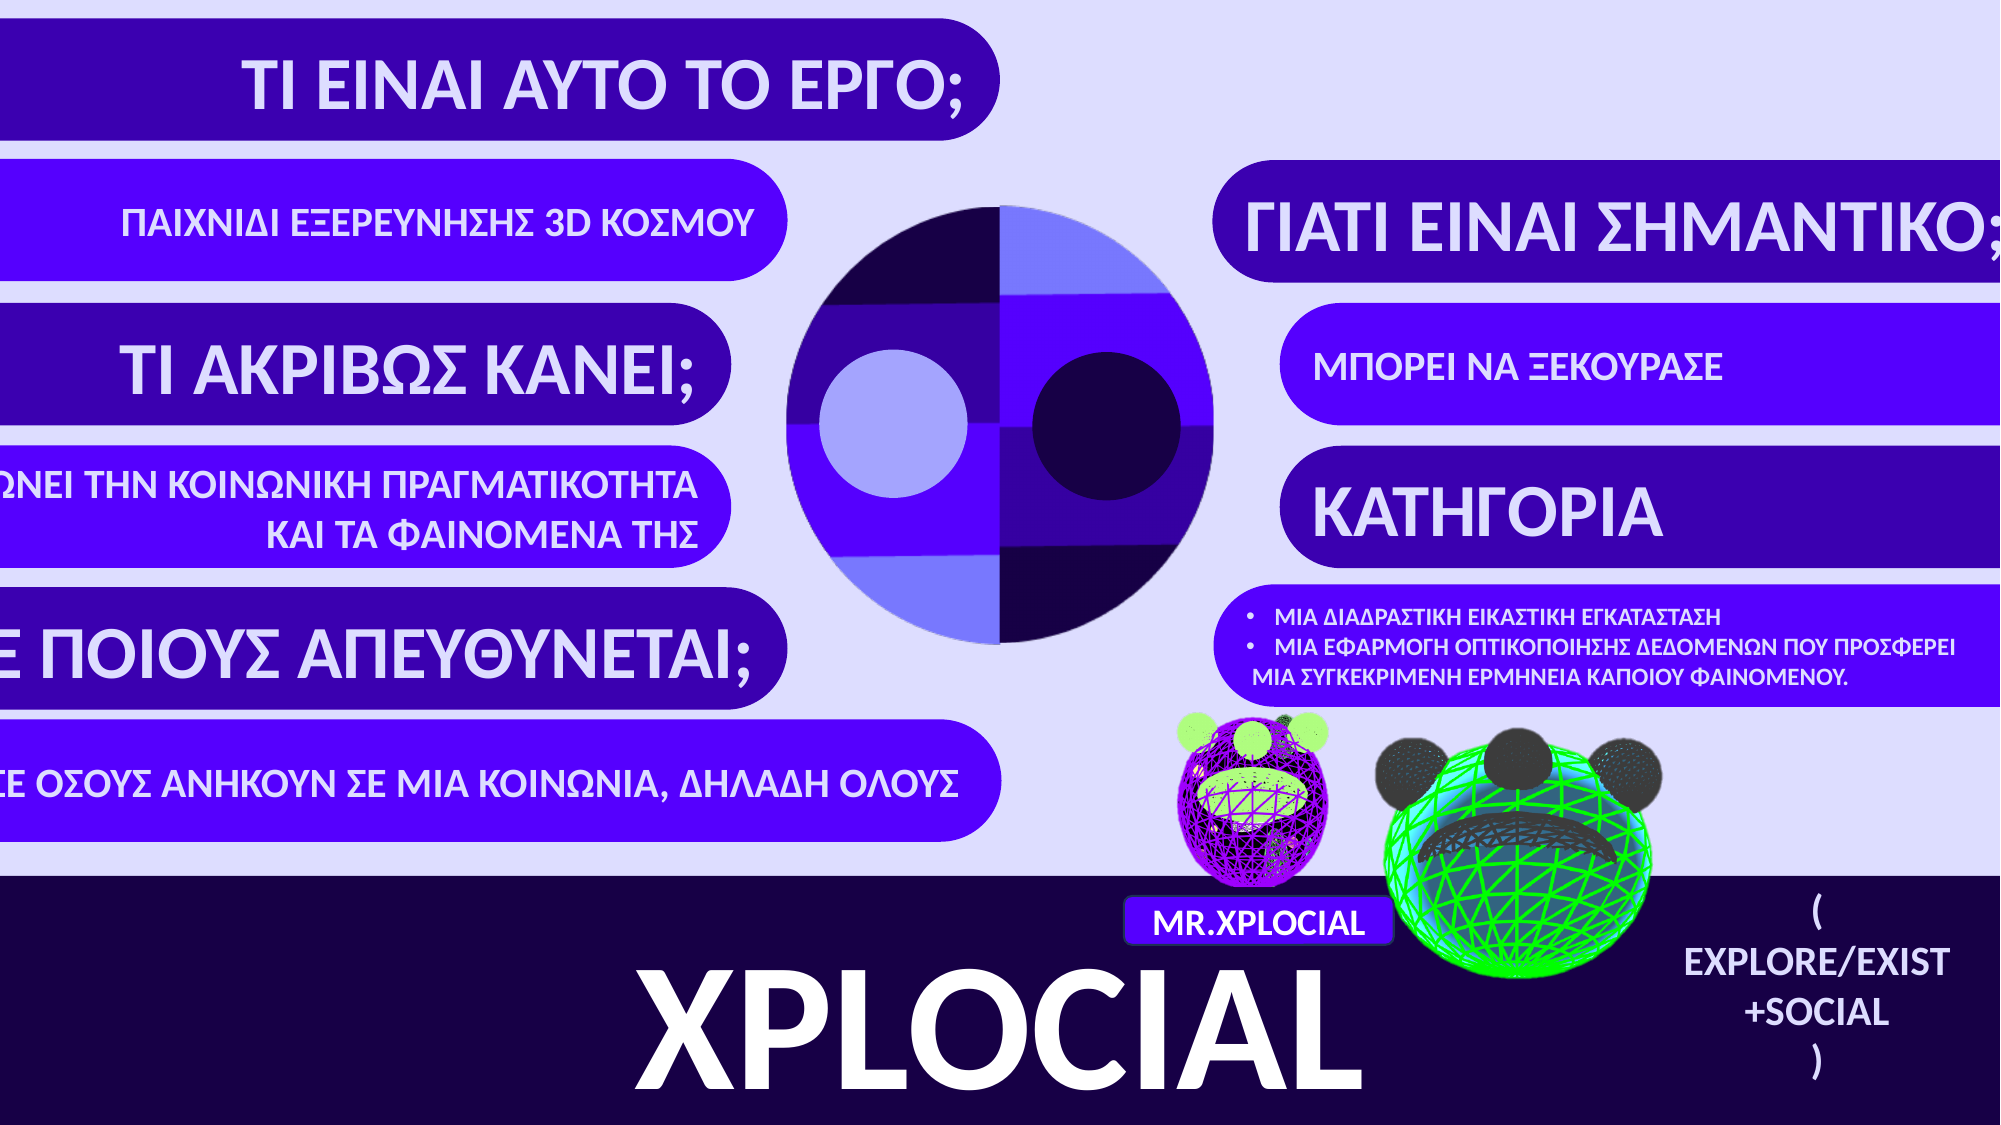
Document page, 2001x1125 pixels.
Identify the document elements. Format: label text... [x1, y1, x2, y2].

text_box ΓΙΑΤΙ ΕΊΝΑΙ ΣΗΜΑΝΤΙΚΟ; [1213, 159, 2000, 284]
text_box ΜΠΟΡΕΙ ΝΑ ΞΕΚΟΥΡΑΣΕ [1278, 301, 2000, 427]
text_box ΜΙΑ ΔΙΑΔΡΑΣΤΙΚΗ ΕΙΚΑΣΤΙΚΗ ΕΓΚΑΤΑΣΤΑΣΗ ΜΙΑ ΕΦΑΡΜΟΓΗ ΟΠΤΙΚΟΠΟΙΗΣΗΣ ΔΕΔΟΜΕΝΩΝ ΠΟΥ ΠΡΟΣΦΕΡΕΙ ΜΙΑ ΣΥΓΚΕΚΡΙΜΕΝΗ ΕΡΜΗΝΕΙΑ ΚΑΠΟΙΟΥ ΦΑΙΝΟΜΕΝΟΥ. [1212, 583, 2000, 708]
text_box [737, 646, 829, 718]
text_box ΤΙ ΑΚΡΙΒΩΣ ΚΑΝΕΙ; [0, 301, 733, 427]
text_box ΣΕ ΠΟΙΟΥΣ ΑΠΕΥΘΥΝΕΤΑΙ; [0, 586, 789, 711]
text_box ( EXPLORE/EXIST +SOCIAL ) [1655, 875, 1979, 1091]
picture [1141, 681, 1707, 998]
text_box MR.XPLOCIAL [1122, 894, 1336, 946]
text_box ΤΙ ΕΊΝΑΙ ΑΥΤΟ ΤΟ ΕΡΓΟ; [0, 17, 1001, 142]
text_box ΣΕ ΟΣΟΥΣ ΑΝΗΚΟΥΝ ΣΕ ΜΙΑ ΚΟΙΝΩΝΙΑ, ΔΗΛΑΔΗ ΟΛΟΥΣ [0, 718, 1003, 843]
text_box ΠΑΙΧΝΙΔΙ ΕΞΕΡΕΥΝΗΣΗΣ 3D ΚΟΣΜΟΥ [0, 157, 787, 283]
text_box XPLOCIAL [0, 875, 2000, 1125]
text_box ΚΑΤΗΓΟΡΙΑ [1278, 444, 2000, 570]
text_box ΠΡΟΣΟΜΟΙΩΝΕΙ ΤΗΝ ΚΟΙΝΩΝΙΚΗ ΠΡΑΓΜΑΤΙΚΟΤΗΤΑ ΚΑΙ ΤΑ ΦΑΙΝΟΜΕΝΑ ΤΗΣ [0, 444, 733, 569]
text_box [786, 204, 1214, 646]
